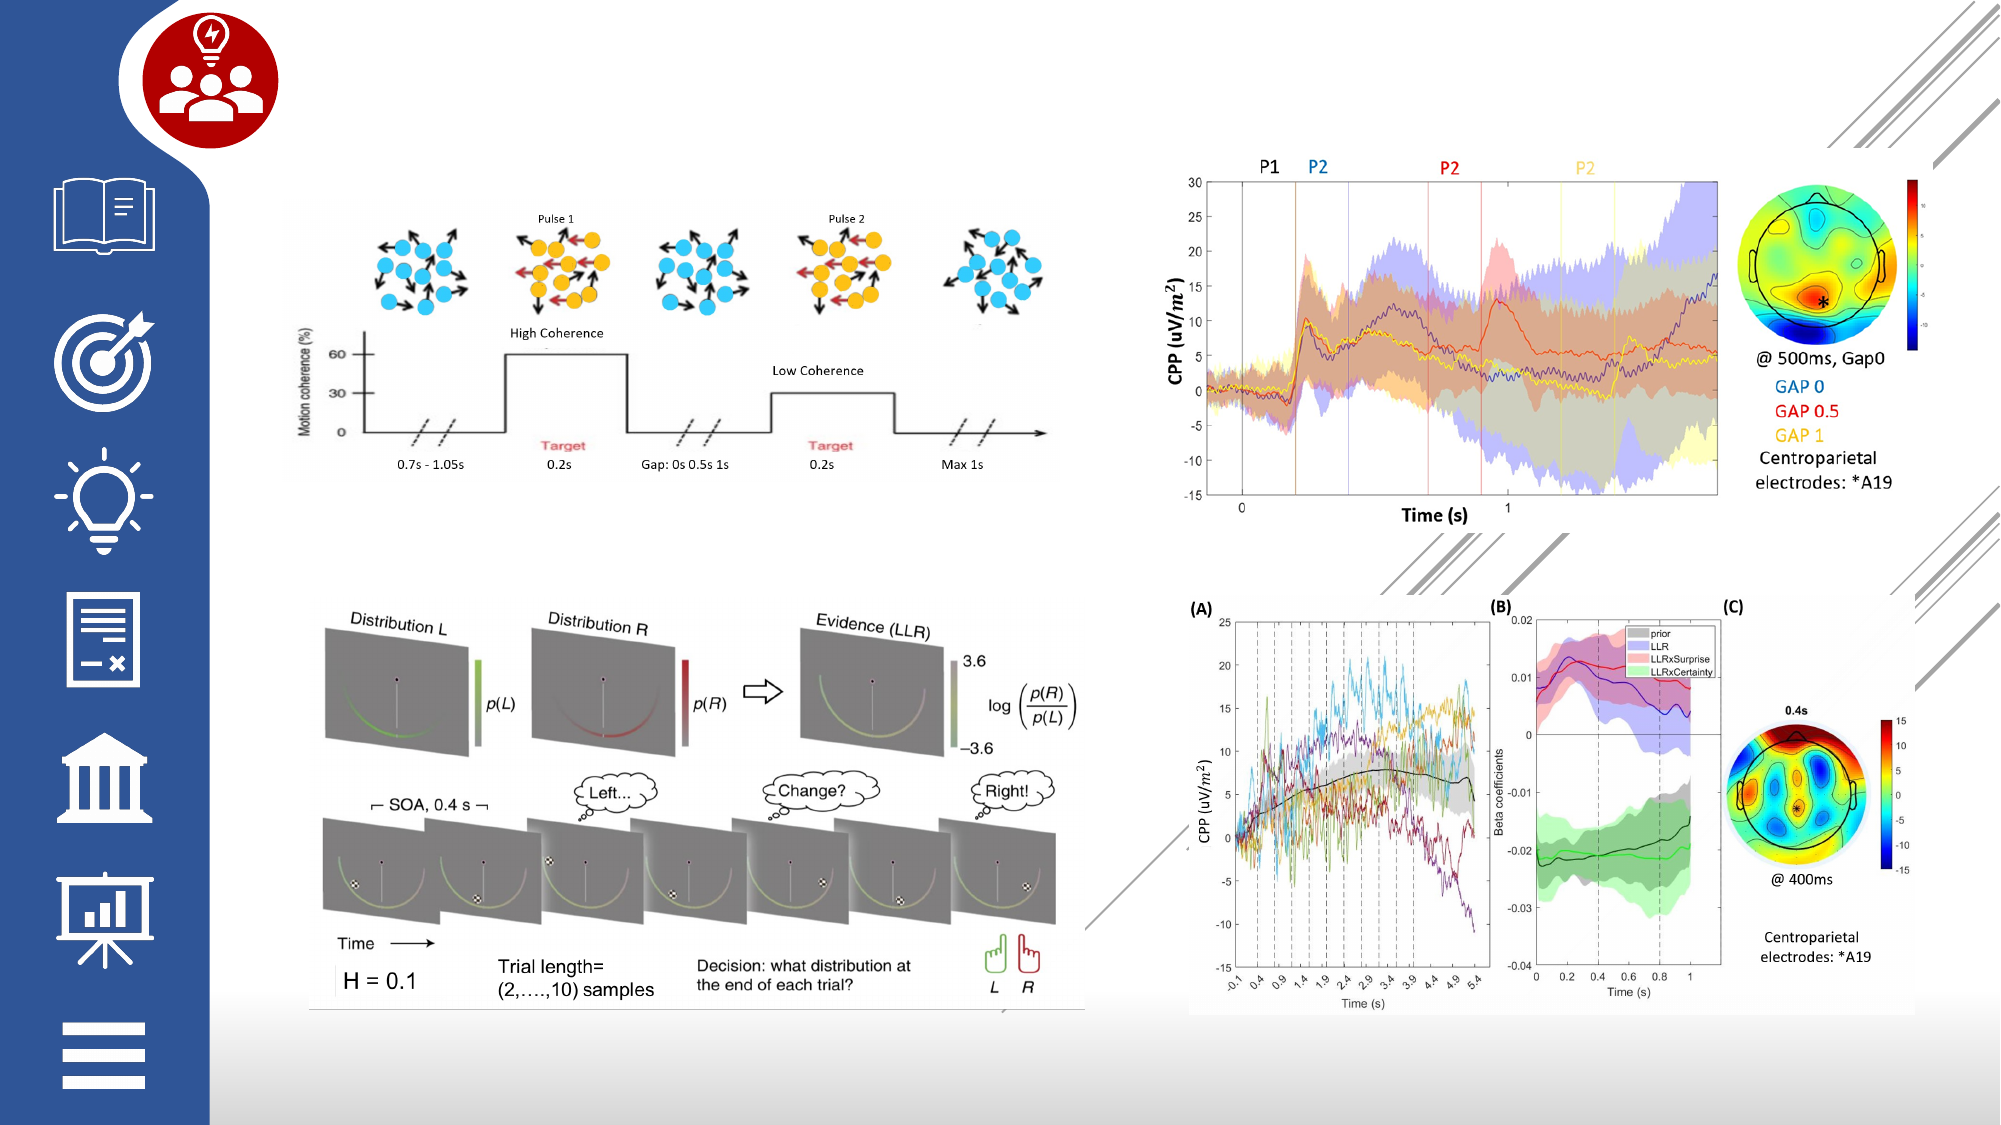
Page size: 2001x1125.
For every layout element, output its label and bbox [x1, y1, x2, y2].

picture [43, 857, 168, 982]
picture [43, 156, 166, 280]
picture [42, 299, 167, 423]
picture [1156, 148, 1933, 533]
picture [309, 597, 1085, 1013]
picture [50, 1002, 157, 1109]
text_box [0, 0, 210, 1125]
picture [282, 199, 1060, 482]
picture [1189, 595, 1916, 1016]
picture [44, 442, 164, 562]
picture [44, 716, 165, 838]
picture [46, 582, 161, 697]
text_box [189, 145, 232, 149]
picture [142, 0, 279, 137]
